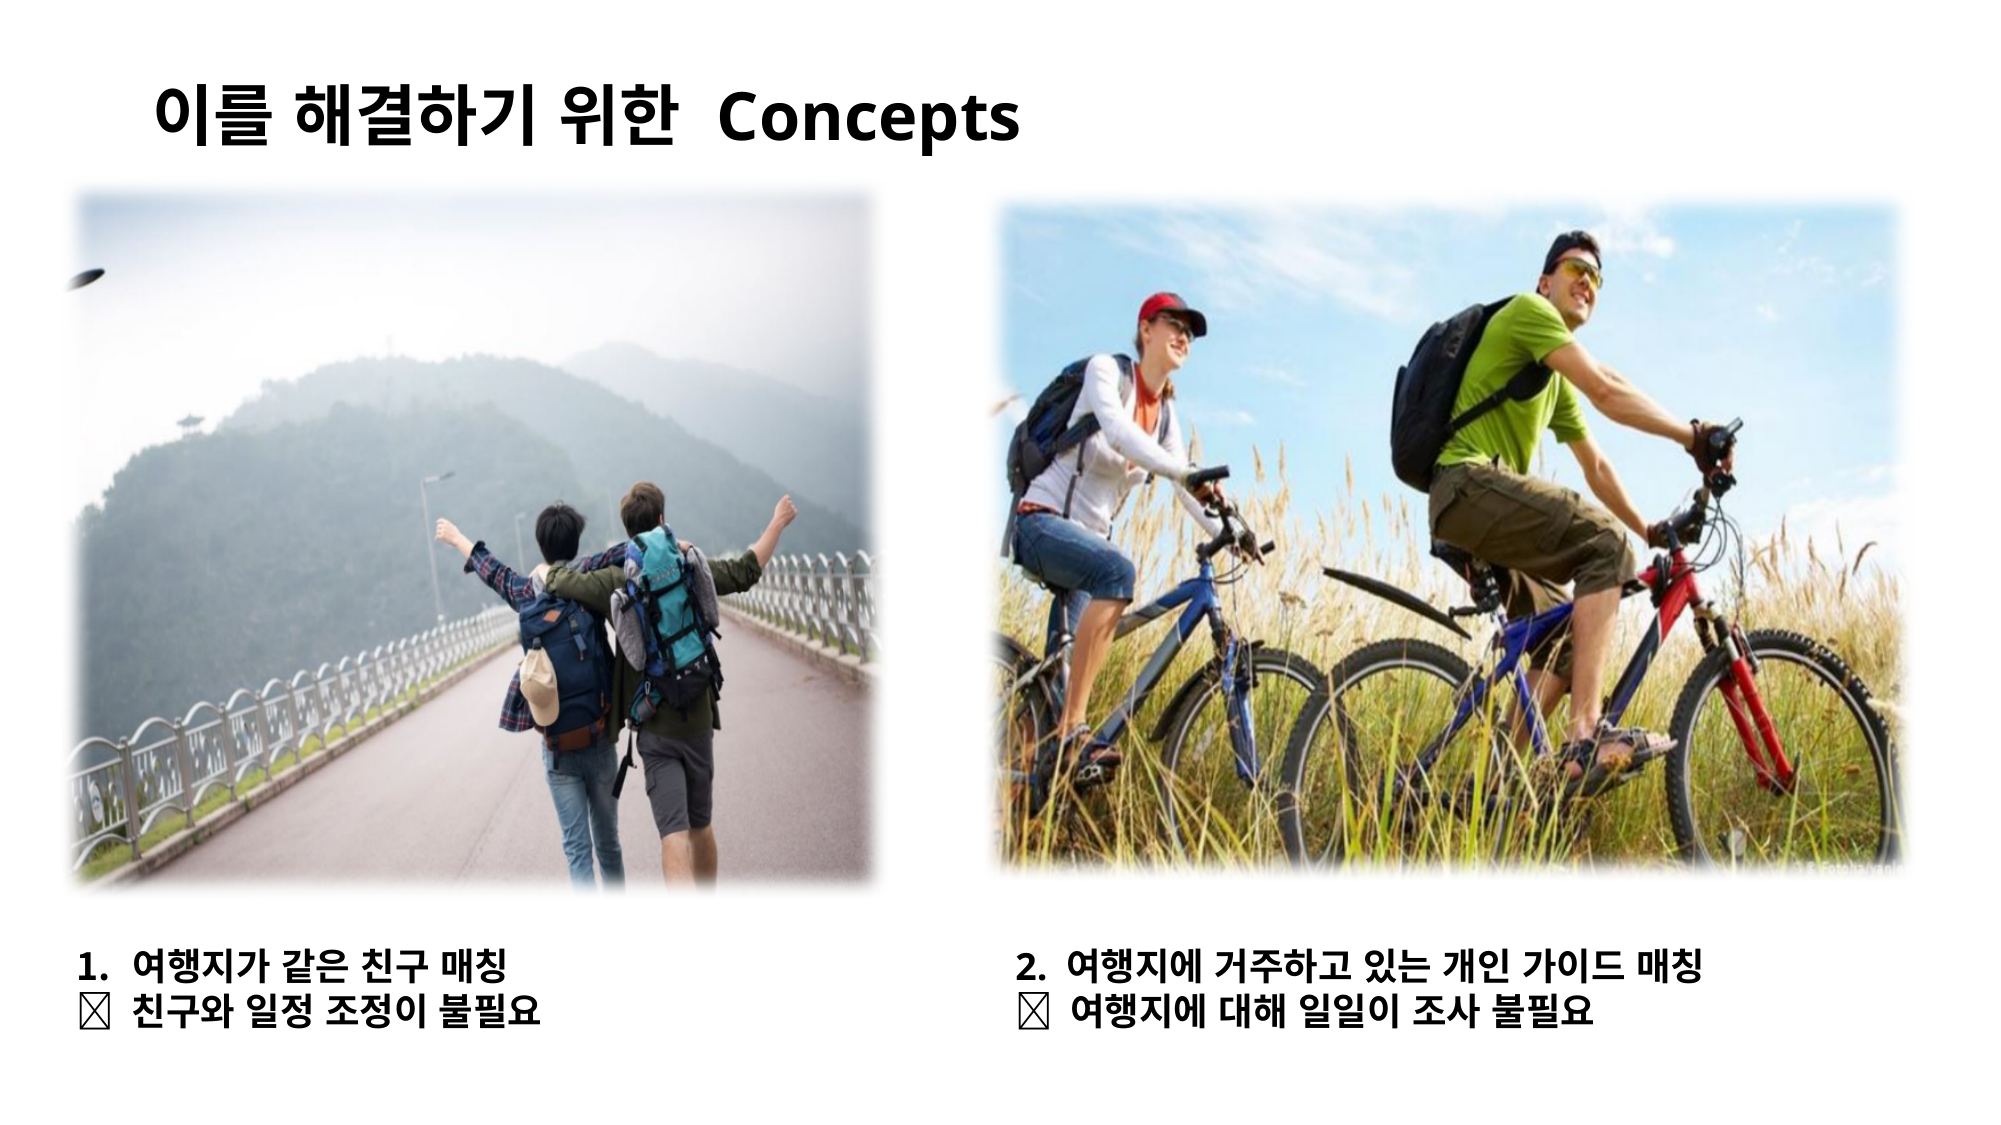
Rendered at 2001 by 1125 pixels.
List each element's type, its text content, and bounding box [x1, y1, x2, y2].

text_box 2. 여행지에 거주하고 있는 개인 가이드 매칭  여행지에 대해 일일이 조사 불필요 [1000, 935, 1804, 1041]
text_box 이를 해결하기 위한 Concepts [137, 66, 1337, 162]
text_box 여행지가 같은 친구 매칭  친구와 일정 조정이 불필요 [61, 935, 865, 1041]
picture [983, 187, 1916, 883]
picture [61, 176, 889, 900]
